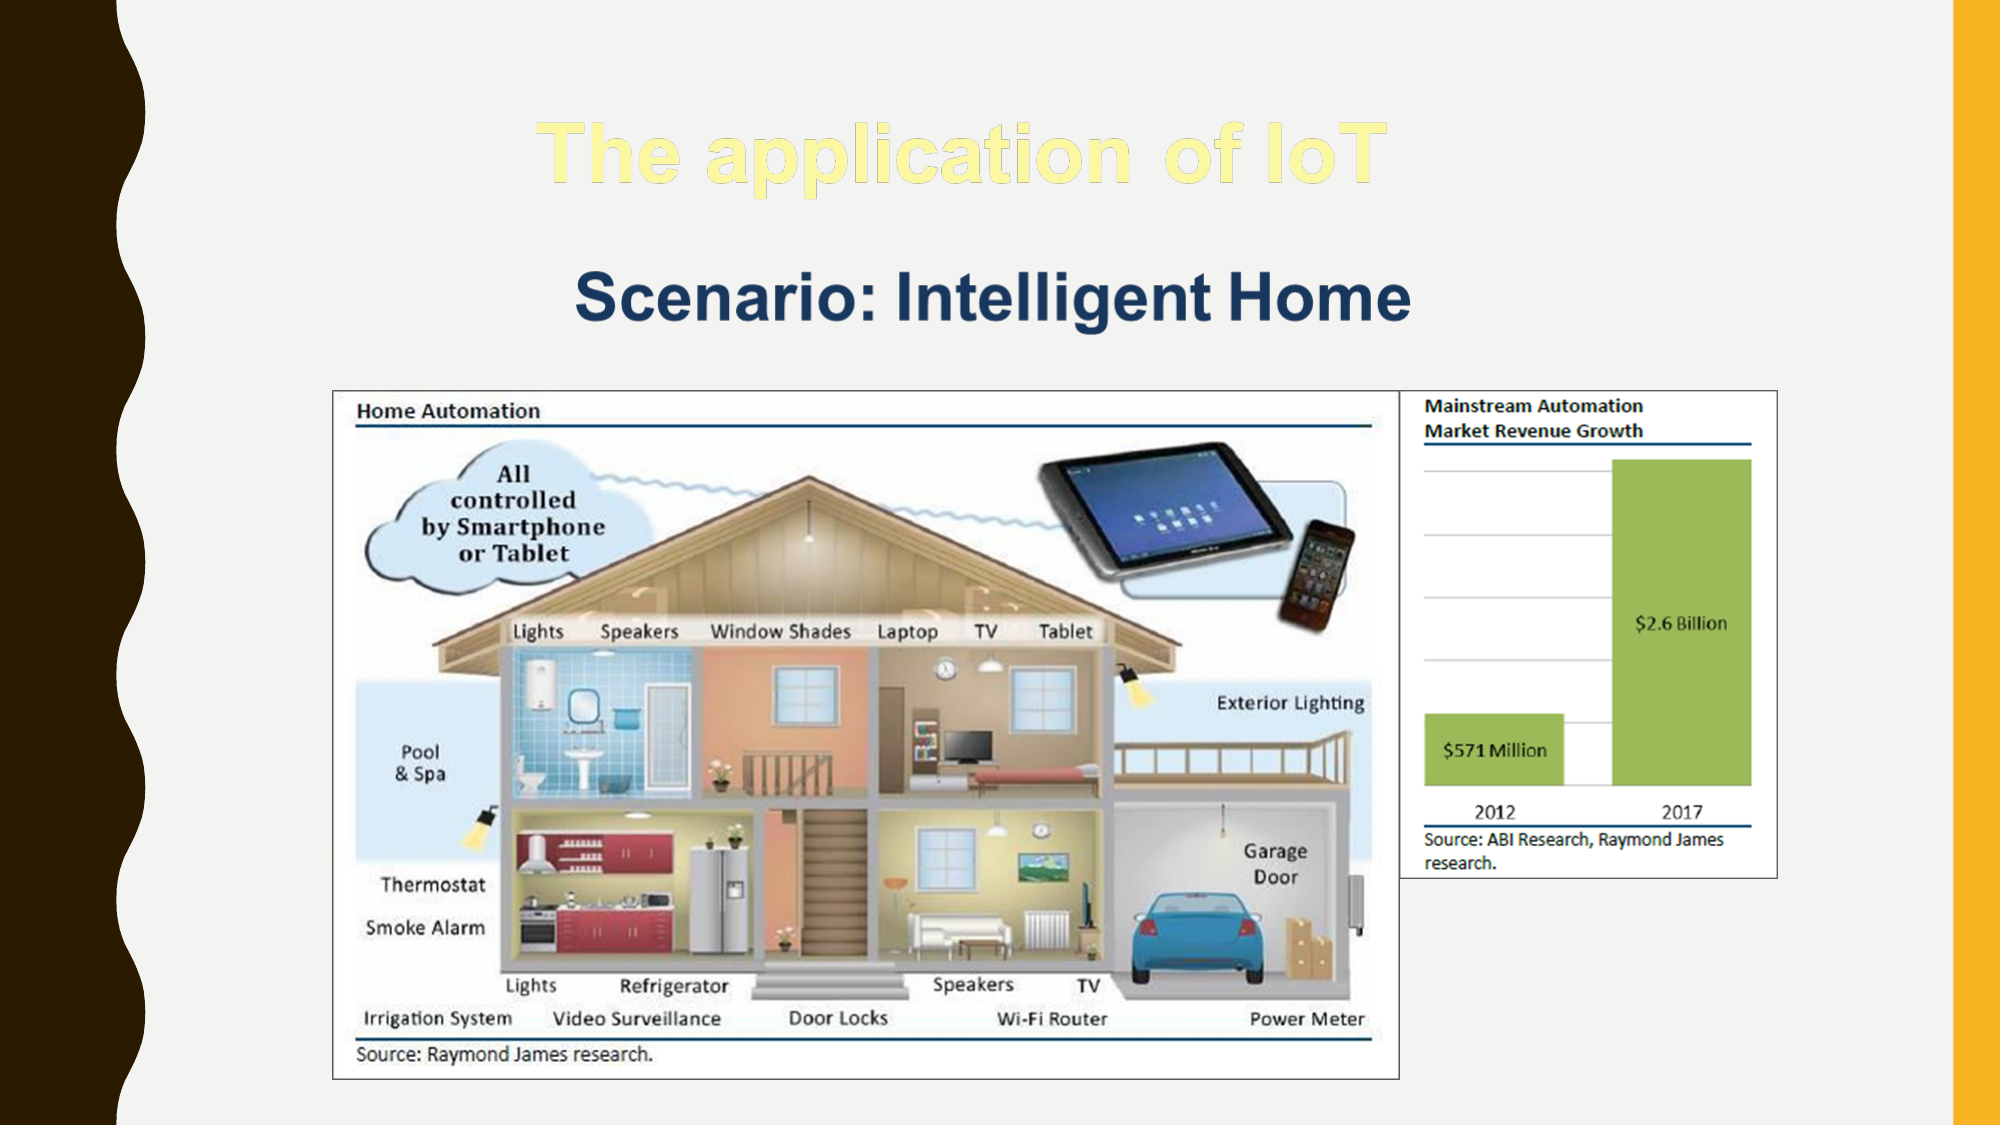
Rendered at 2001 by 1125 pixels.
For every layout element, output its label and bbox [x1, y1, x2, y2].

picture [332, 390, 1778, 1080]
picture [484, 75, 1501, 376]
